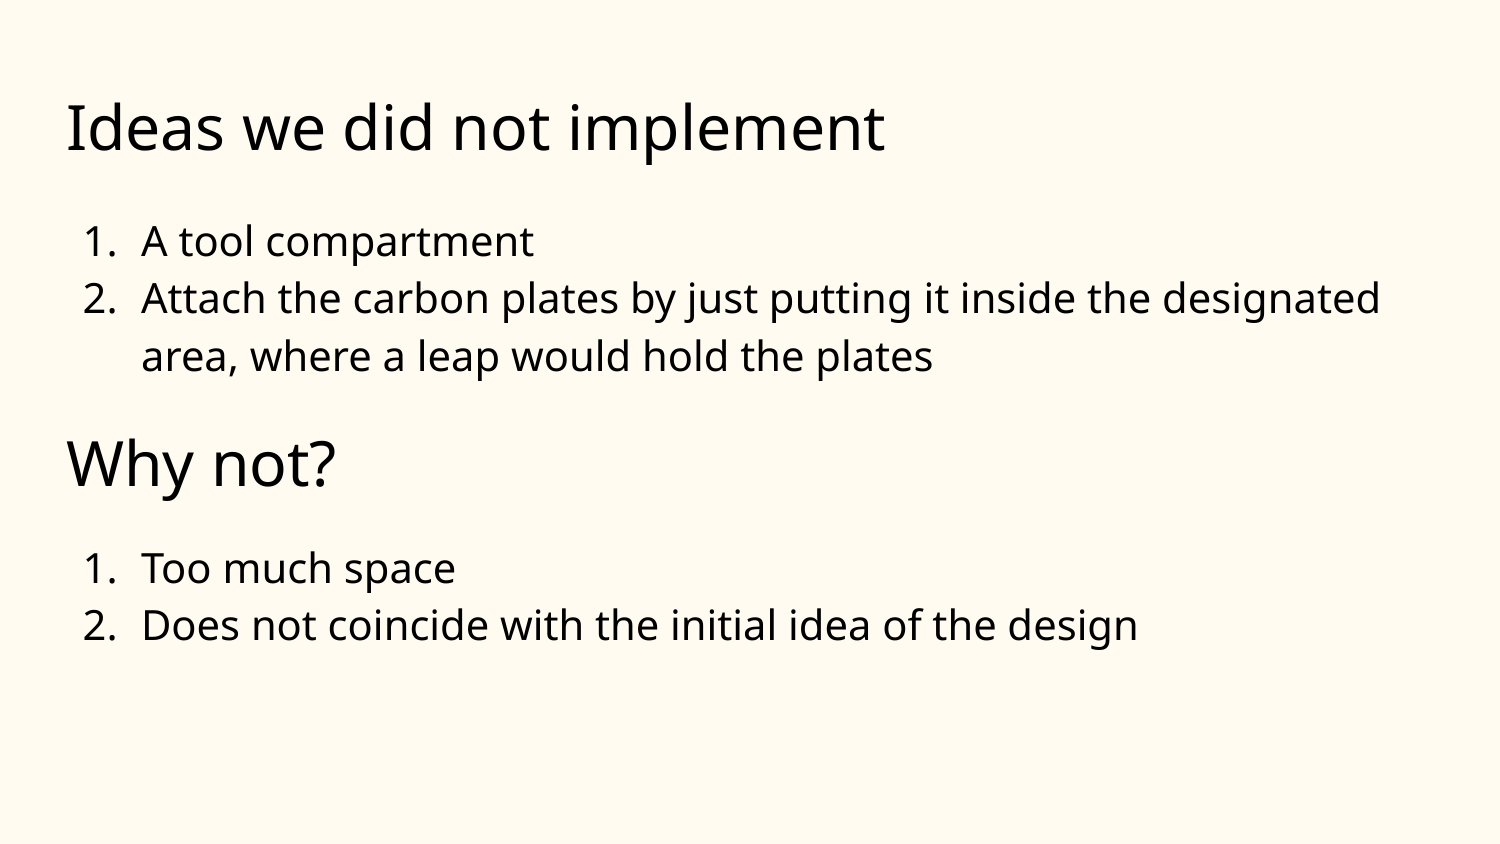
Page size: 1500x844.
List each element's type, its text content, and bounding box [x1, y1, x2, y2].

list Too much space Does not coincide with the initial idea of the design [51, 519, 1449, 749]
title Ideas we did not implement [51, 72, 1449, 174]
title Why not? [51, 408, 1449, 510]
list A tool compartment Attach the carbon plates by just putting it inside the designated area, where a leap would hold the plates [51, 192, 1449, 408]
